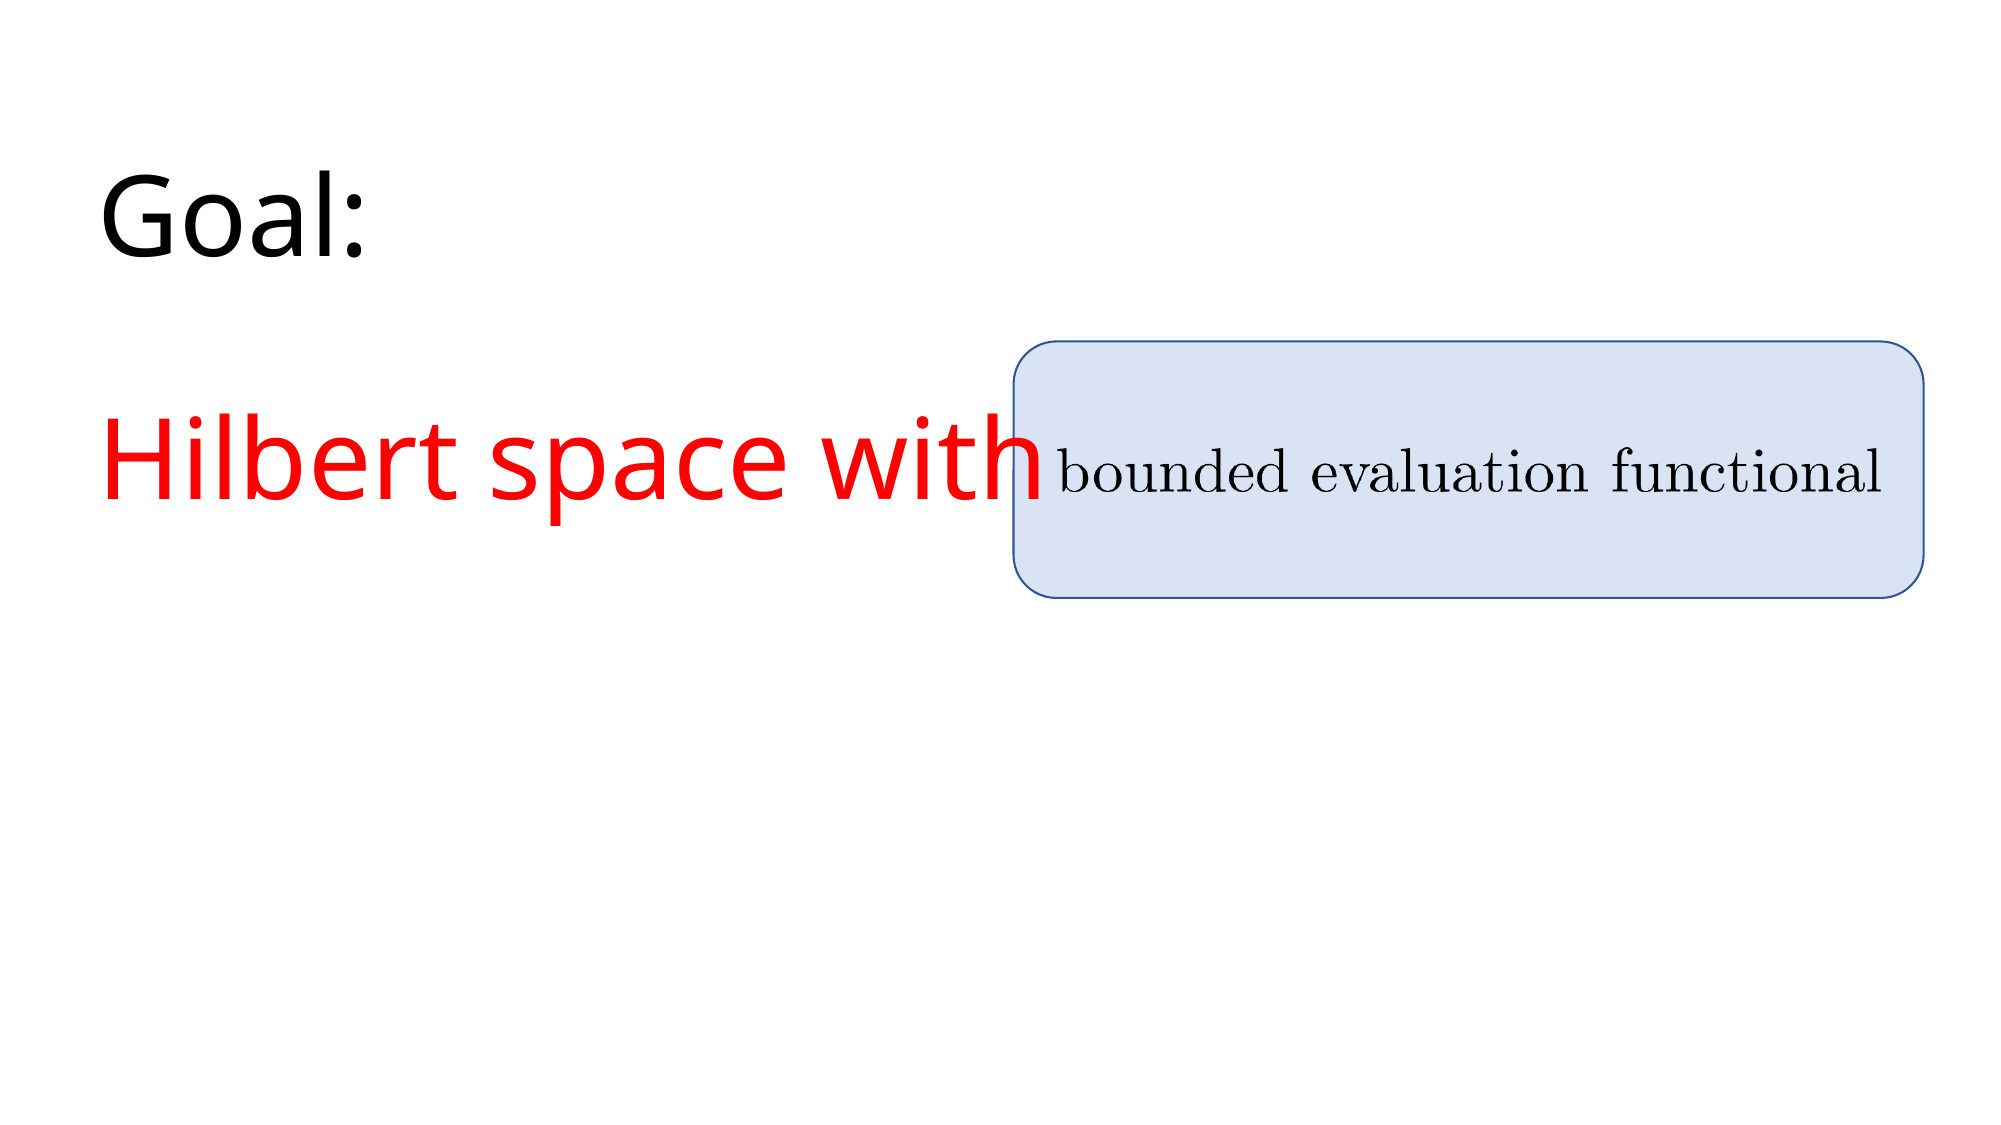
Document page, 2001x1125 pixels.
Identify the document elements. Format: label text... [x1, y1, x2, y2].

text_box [1013, 341, 1924, 598]
title Goal: Hilbert space with [82, 77, 2000, 606]
